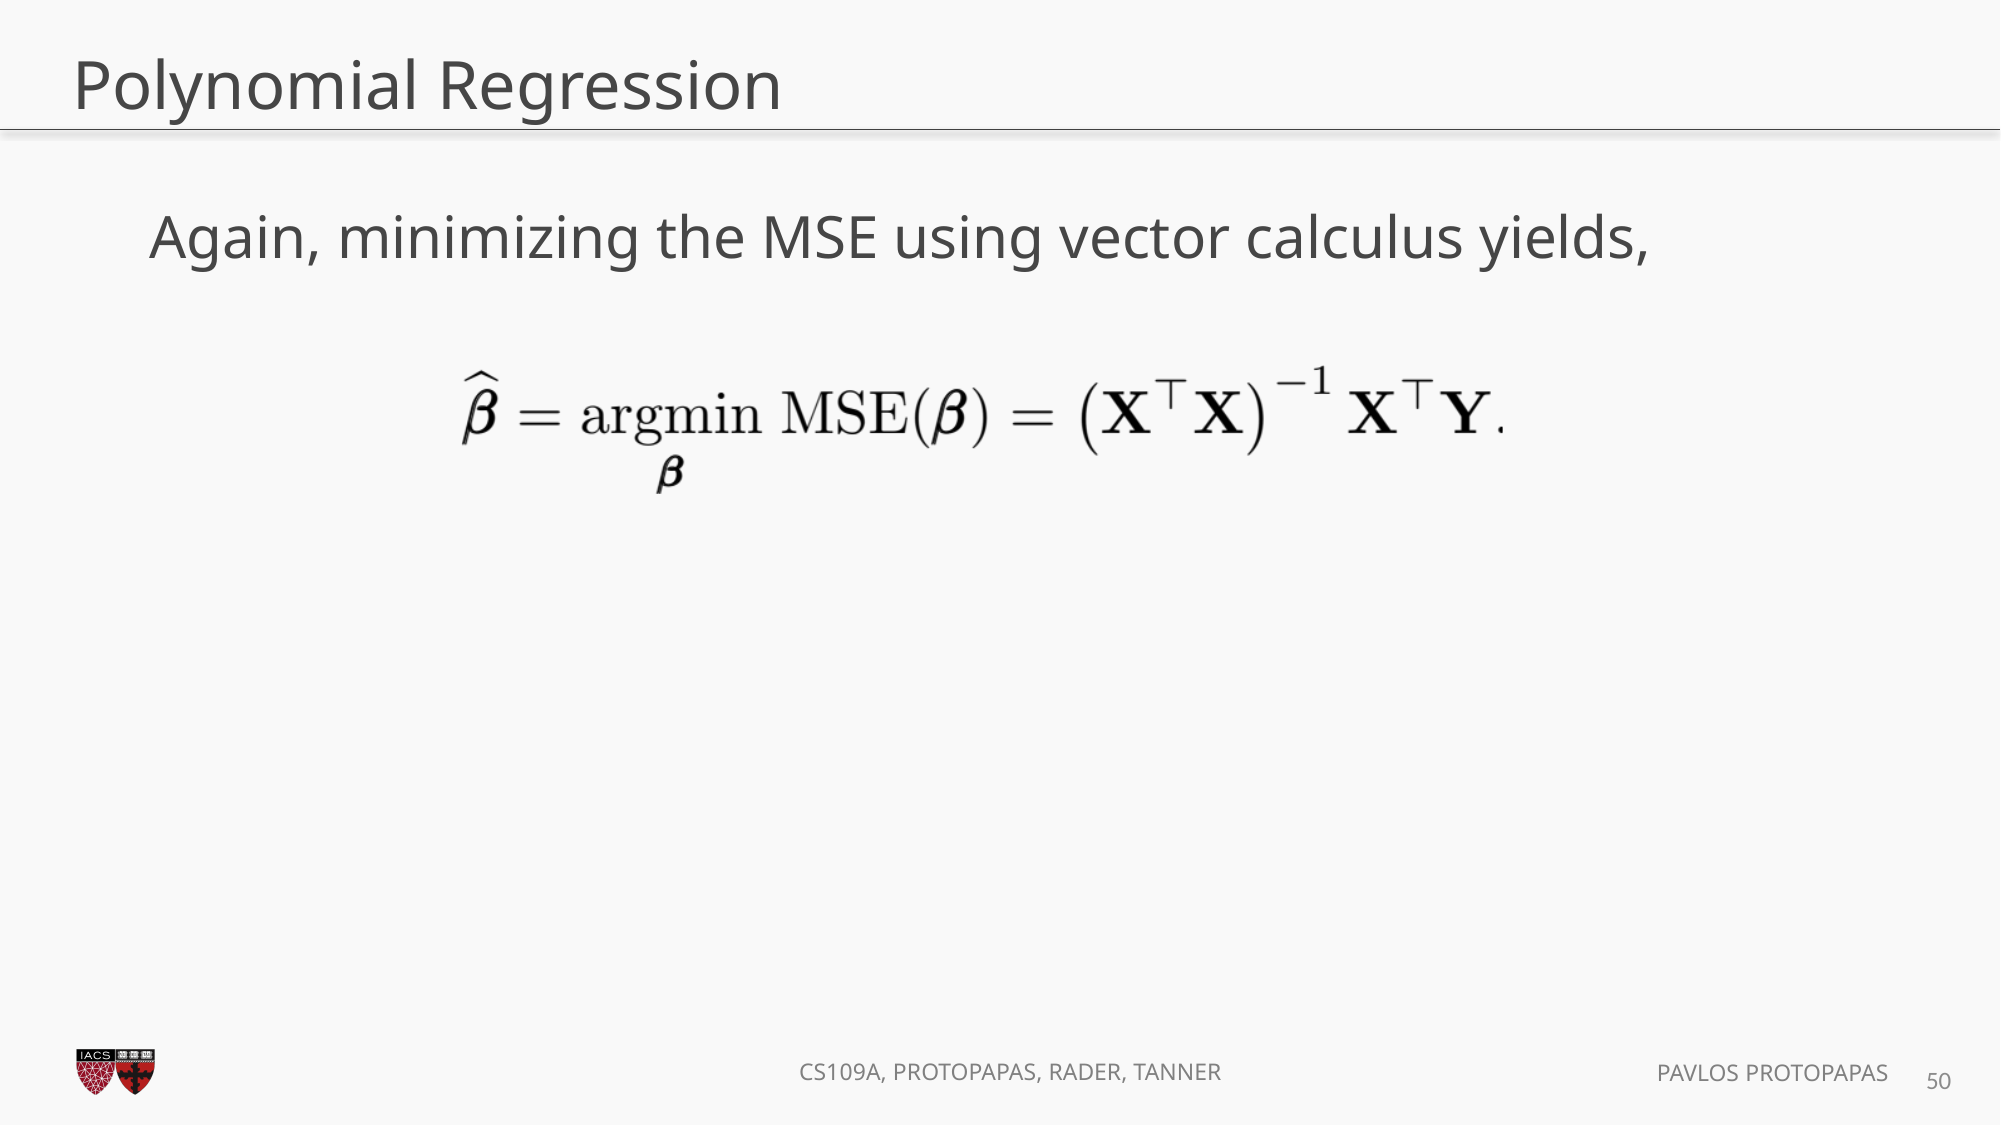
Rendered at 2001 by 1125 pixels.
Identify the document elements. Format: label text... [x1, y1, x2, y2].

list Again, minimizing the MSE using vector calculus yields, [134, 193, 1829, 540]
title Polynomial Regression [57, 35, 1943, 162]
picture [75, 1049, 155, 1095]
picture [460, 364, 1503, 494]
slide_number 50 [1500, 1050, 1967, 1110]
